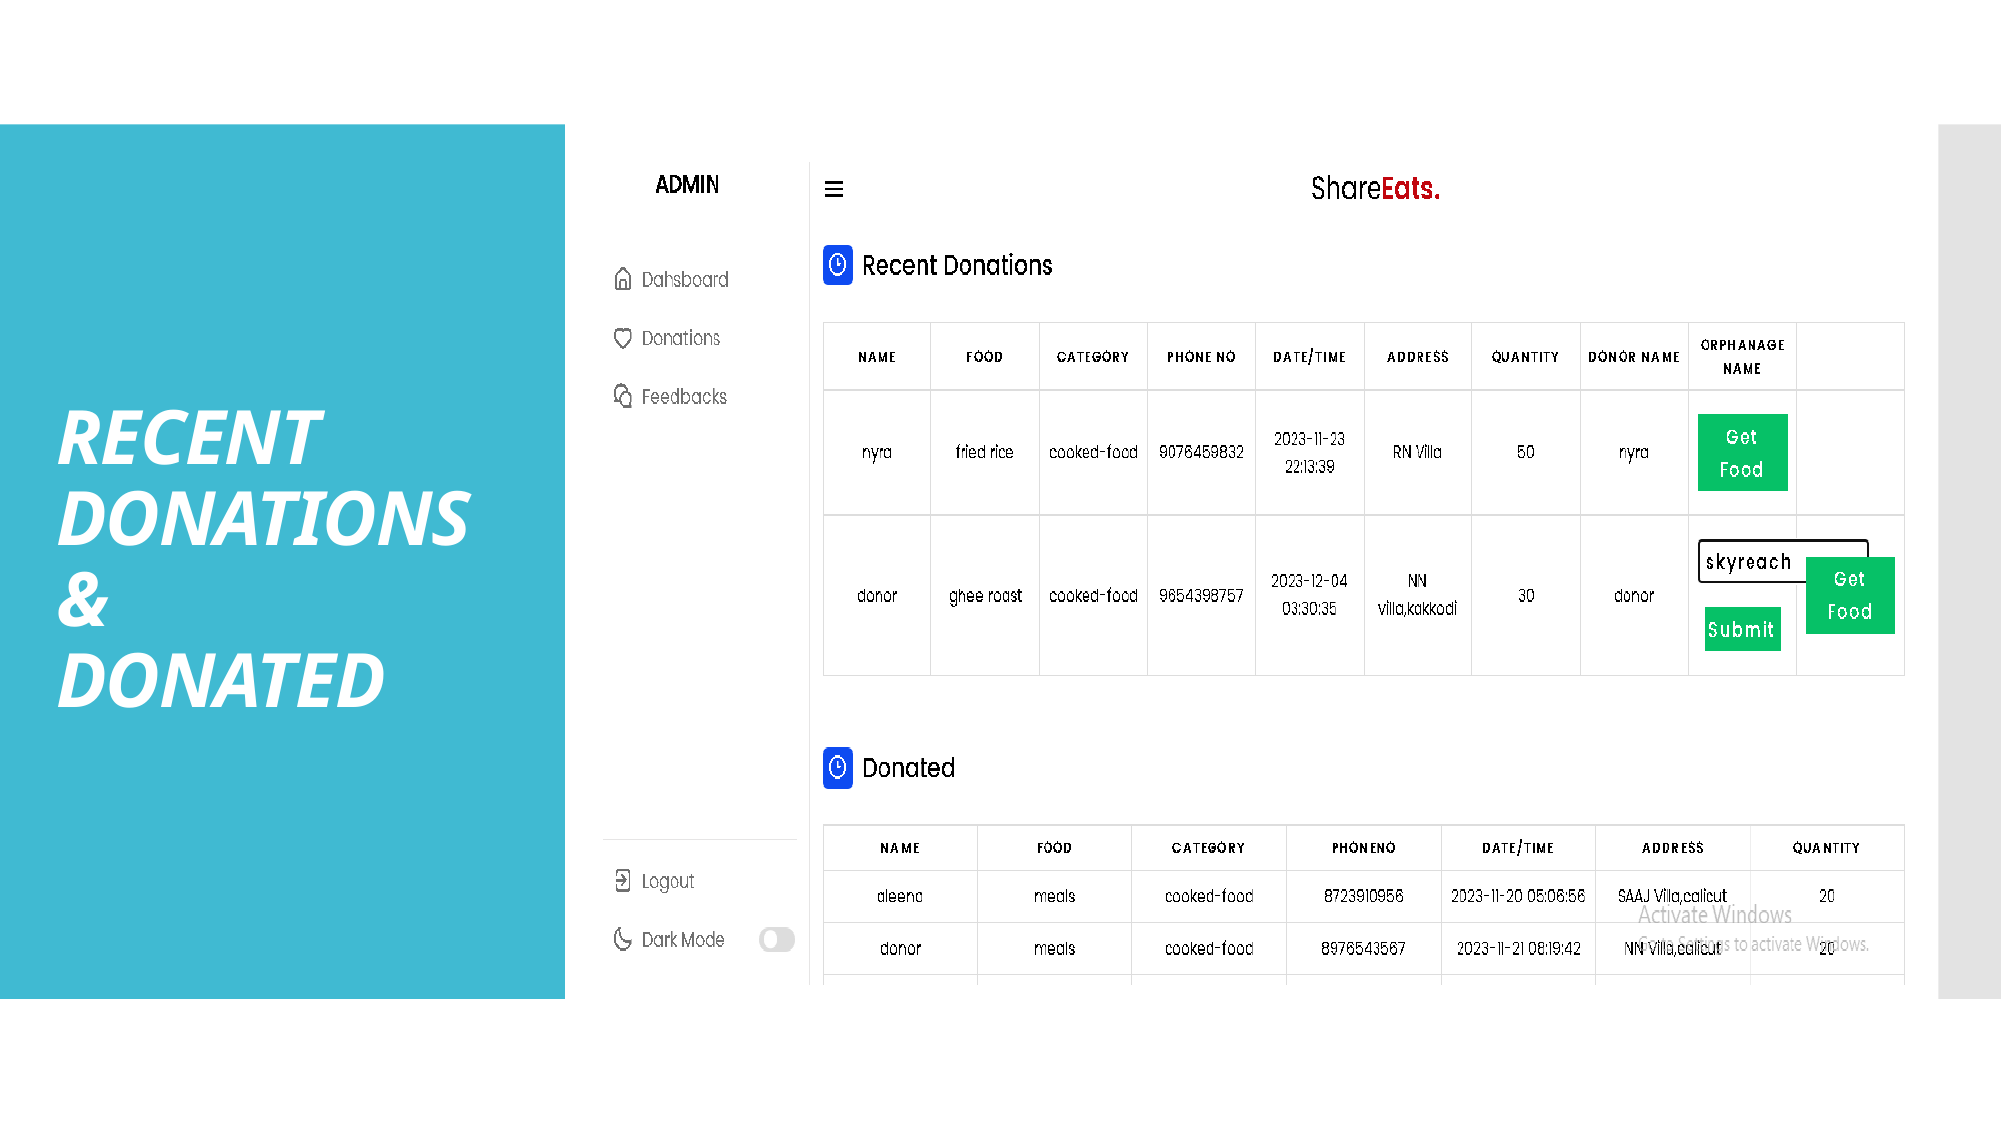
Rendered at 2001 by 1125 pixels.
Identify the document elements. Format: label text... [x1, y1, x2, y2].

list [590, 162, 1916, 985]
title RECENT DONATIONS& DONATED [41, 184, 525, 940]
